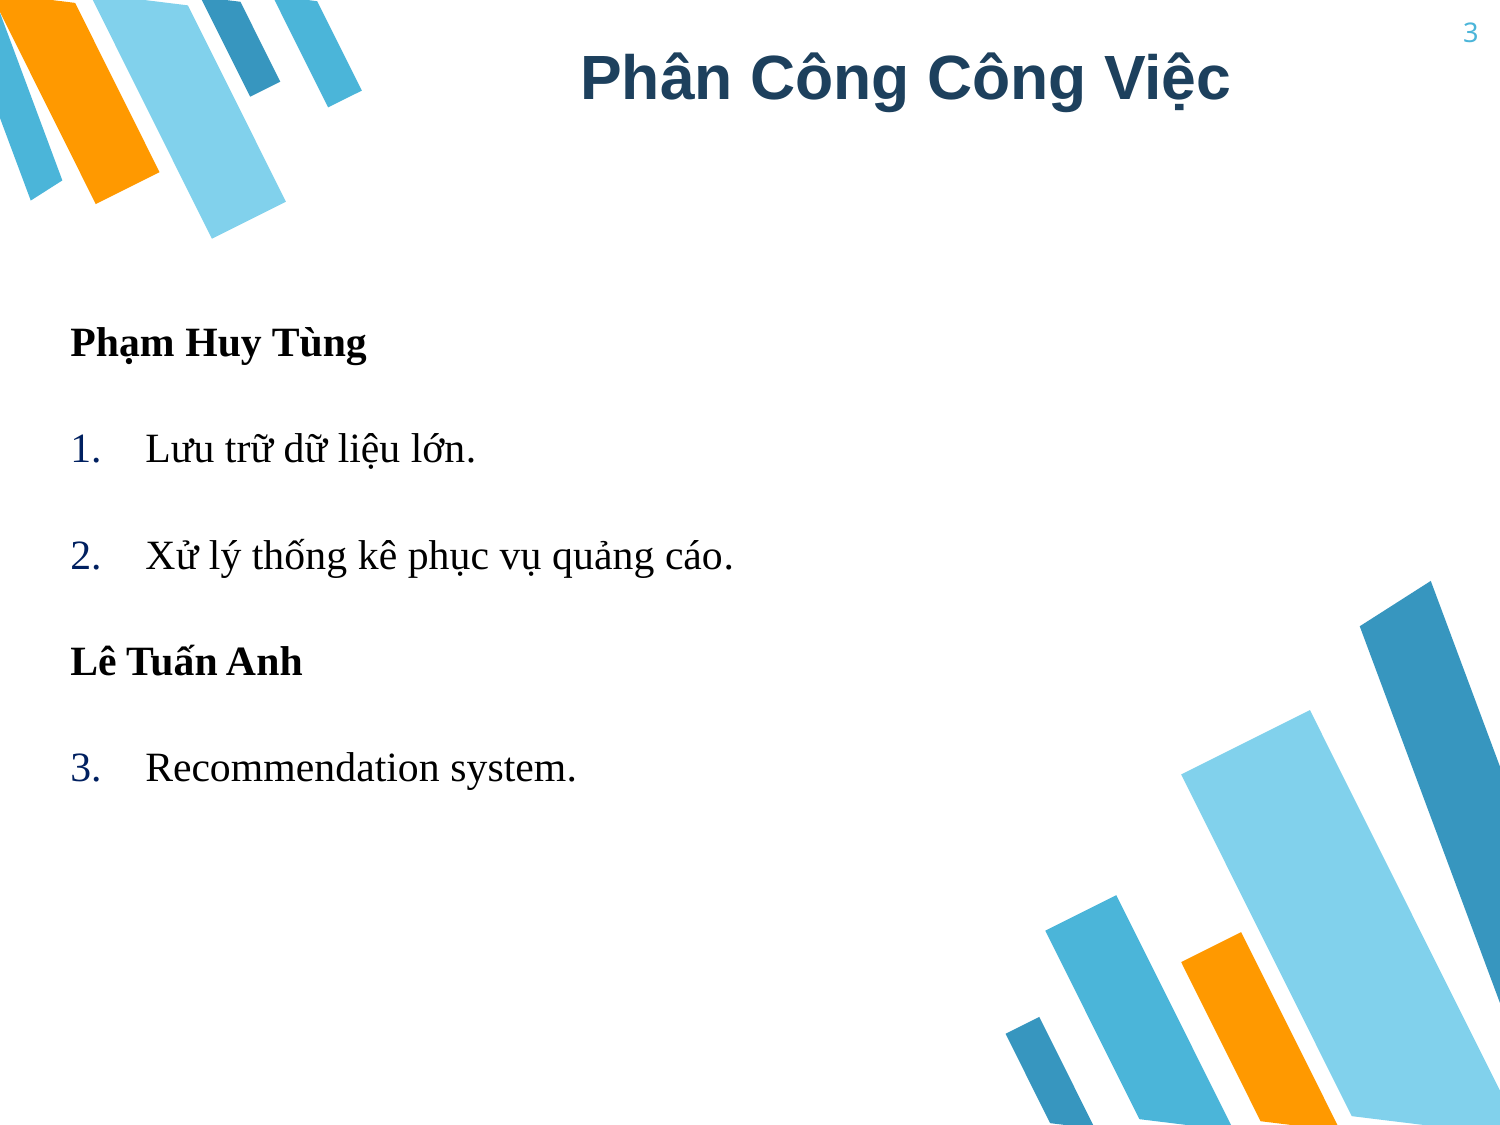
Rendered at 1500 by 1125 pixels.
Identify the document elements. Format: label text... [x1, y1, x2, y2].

list Phạm Huy Tùng Lưu trữ dữ liệu lớn. Xử lý thống kê phục vụ quảng cáo. Lê Tuấn Anh Recommendation system. [37, 249, 1163, 875]
slide_number 3 [1403, 0, 1494, 87]
title Phân Công Công Việc [362, 0, 1450, 149]
